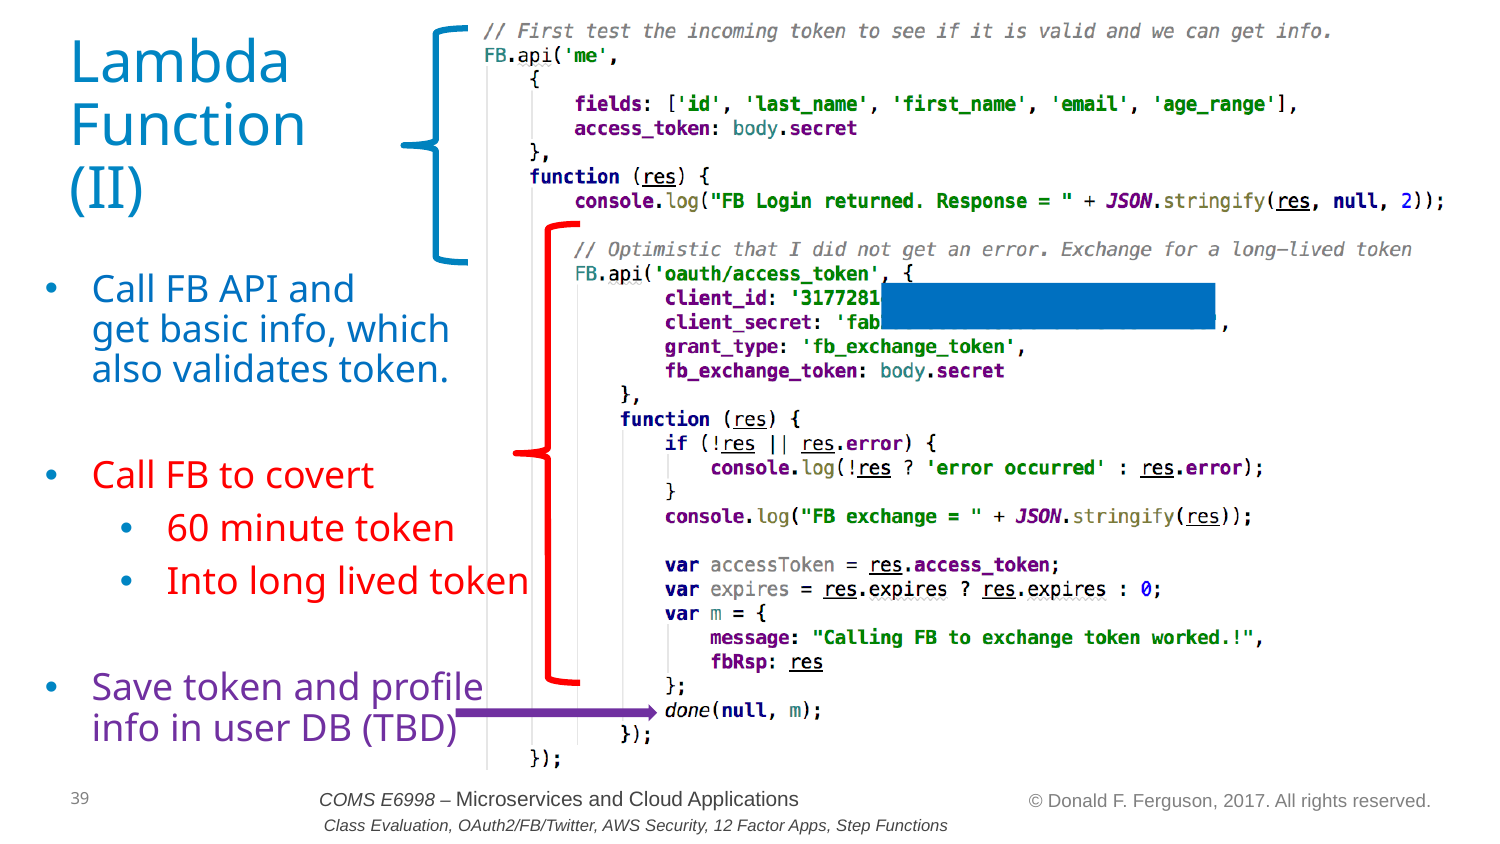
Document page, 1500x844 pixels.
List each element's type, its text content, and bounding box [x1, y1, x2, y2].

picture [467, 9, 1470, 783]
text_box Call FB API and get basic info, which also validates token. Call FB to covert 60 minute token Into long lived token Save token and profile info in user DB (TBD) [29, 262, 180, 413]
title Lambda Function (II) [69, 31, 436, 224]
text_box [402, 27, 462, 264]
text_box [454, 707, 462, 718]
